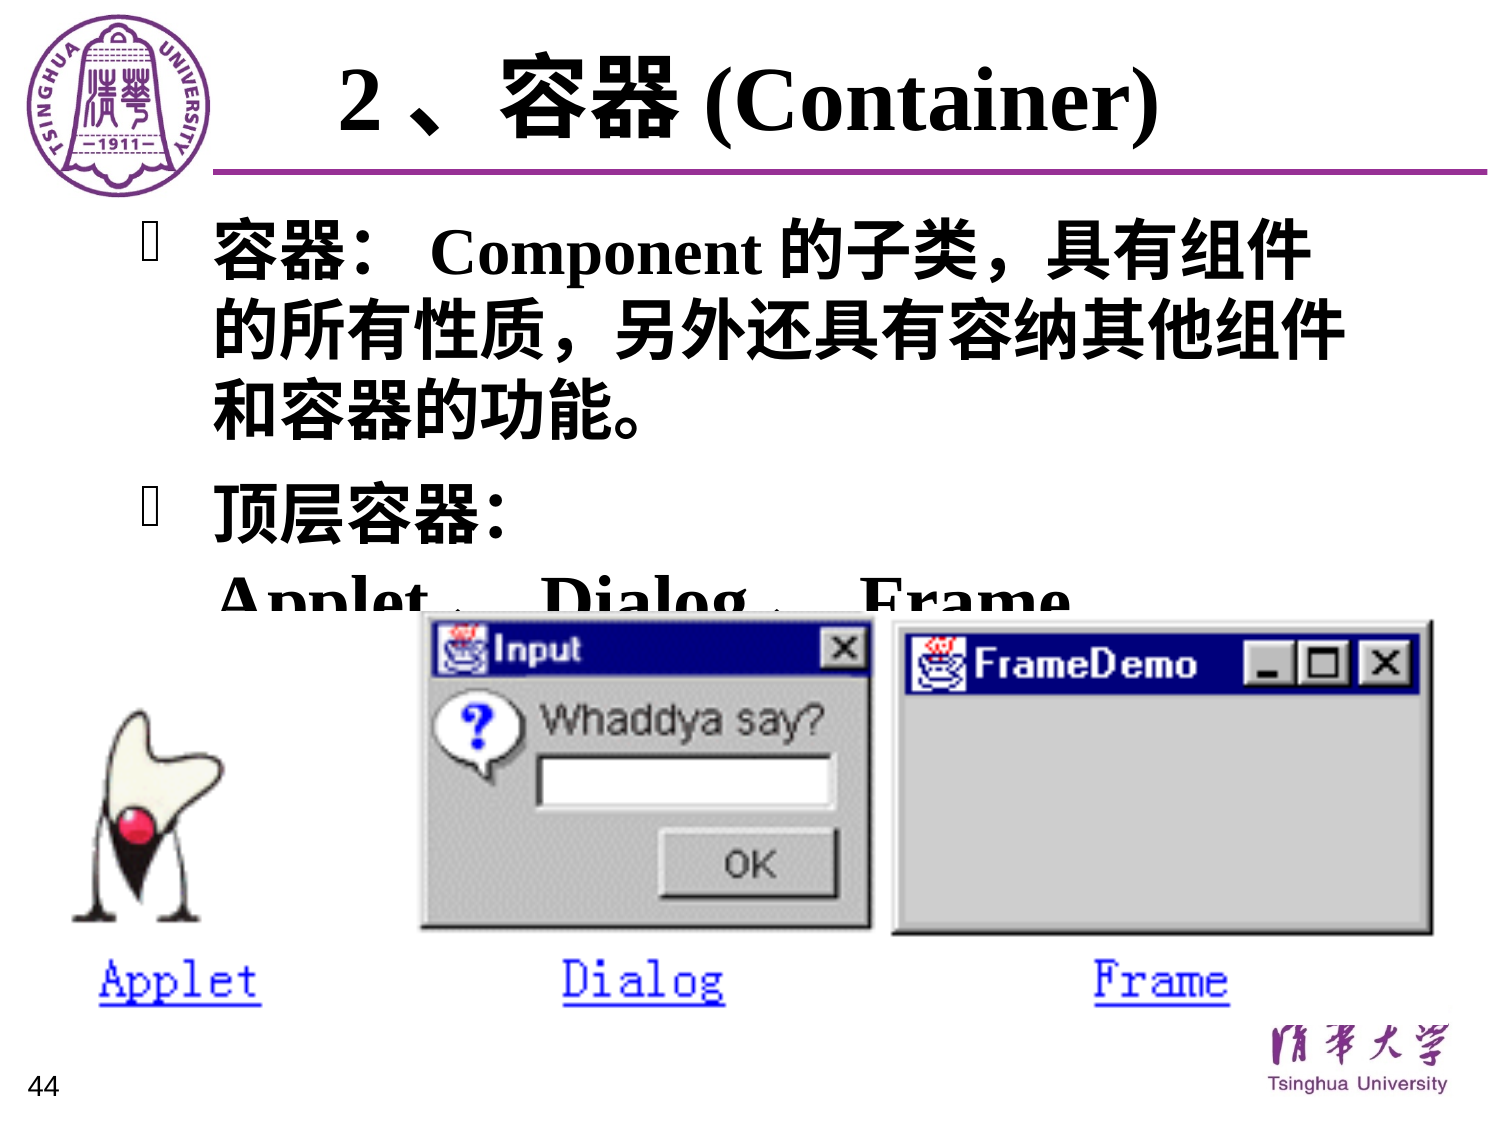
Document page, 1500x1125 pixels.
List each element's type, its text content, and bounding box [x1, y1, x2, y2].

title 2、容器(Container) [24, 37, 1476, 151]
picture [24, 12, 213, 37]
footer 44 [12, 1059, 176, 1125]
picture [24, 151, 213, 200]
picture [52, 611, 1454, 1101]
list 容器：Component的子类，具有组件的所有性质，另外还具有容纳其他组件和容器的功能。 顶层容器：Applet、Dialog、Frame [124, 199, 1388, 610]
